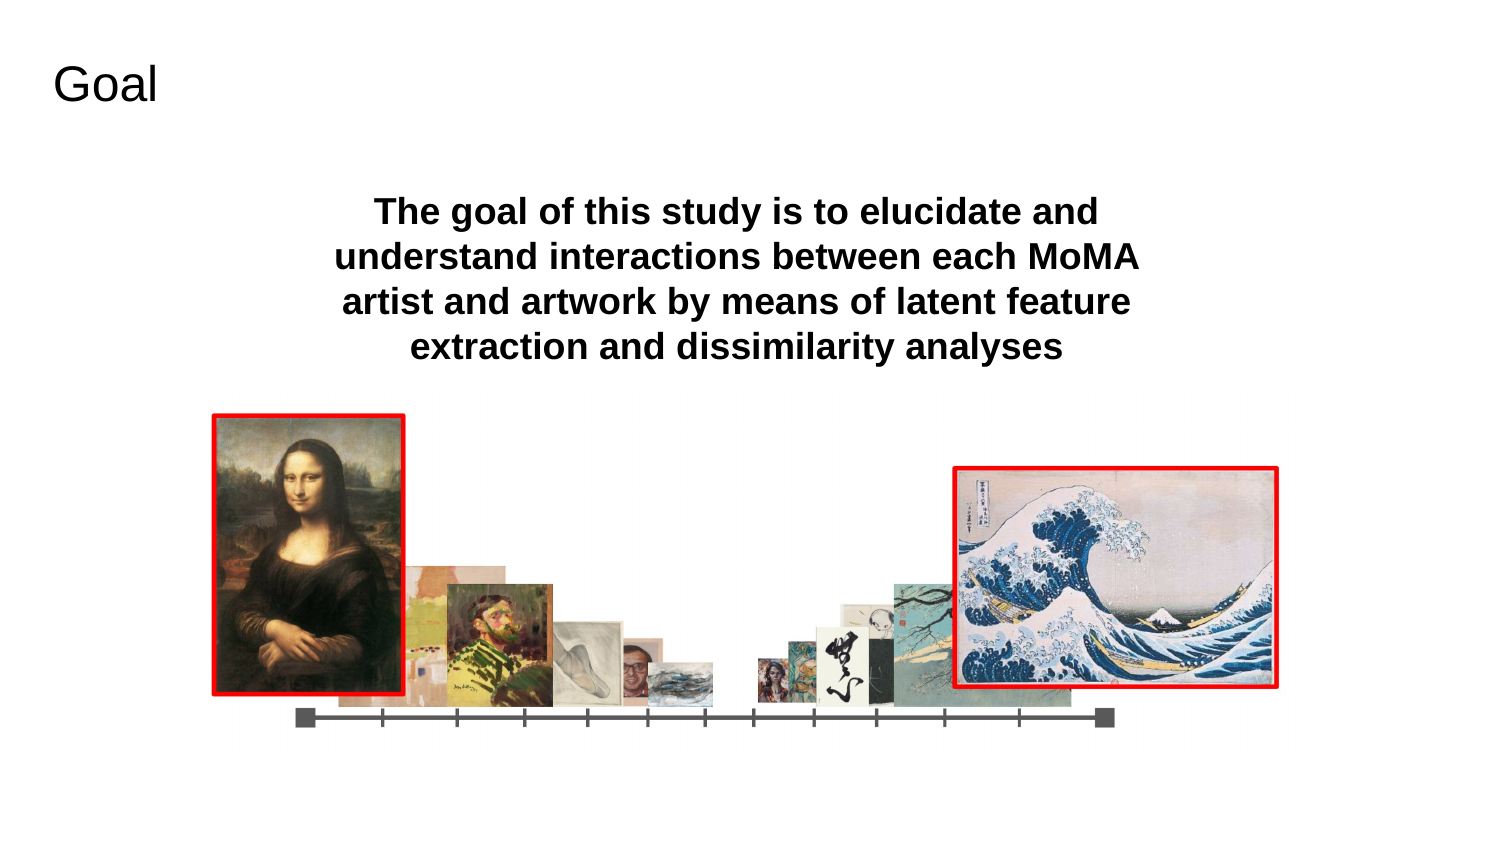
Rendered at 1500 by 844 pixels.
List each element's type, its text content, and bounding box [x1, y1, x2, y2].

text_box The goal of this study is to elucidate and understand interactions between each MoMA artist and artwork by means of latent feature extraction and dissimilarity analyses [304, 172, 1170, 359]
picture [177, 389, 1323, 767]
title Goal [37, 36, 1436, 131]
